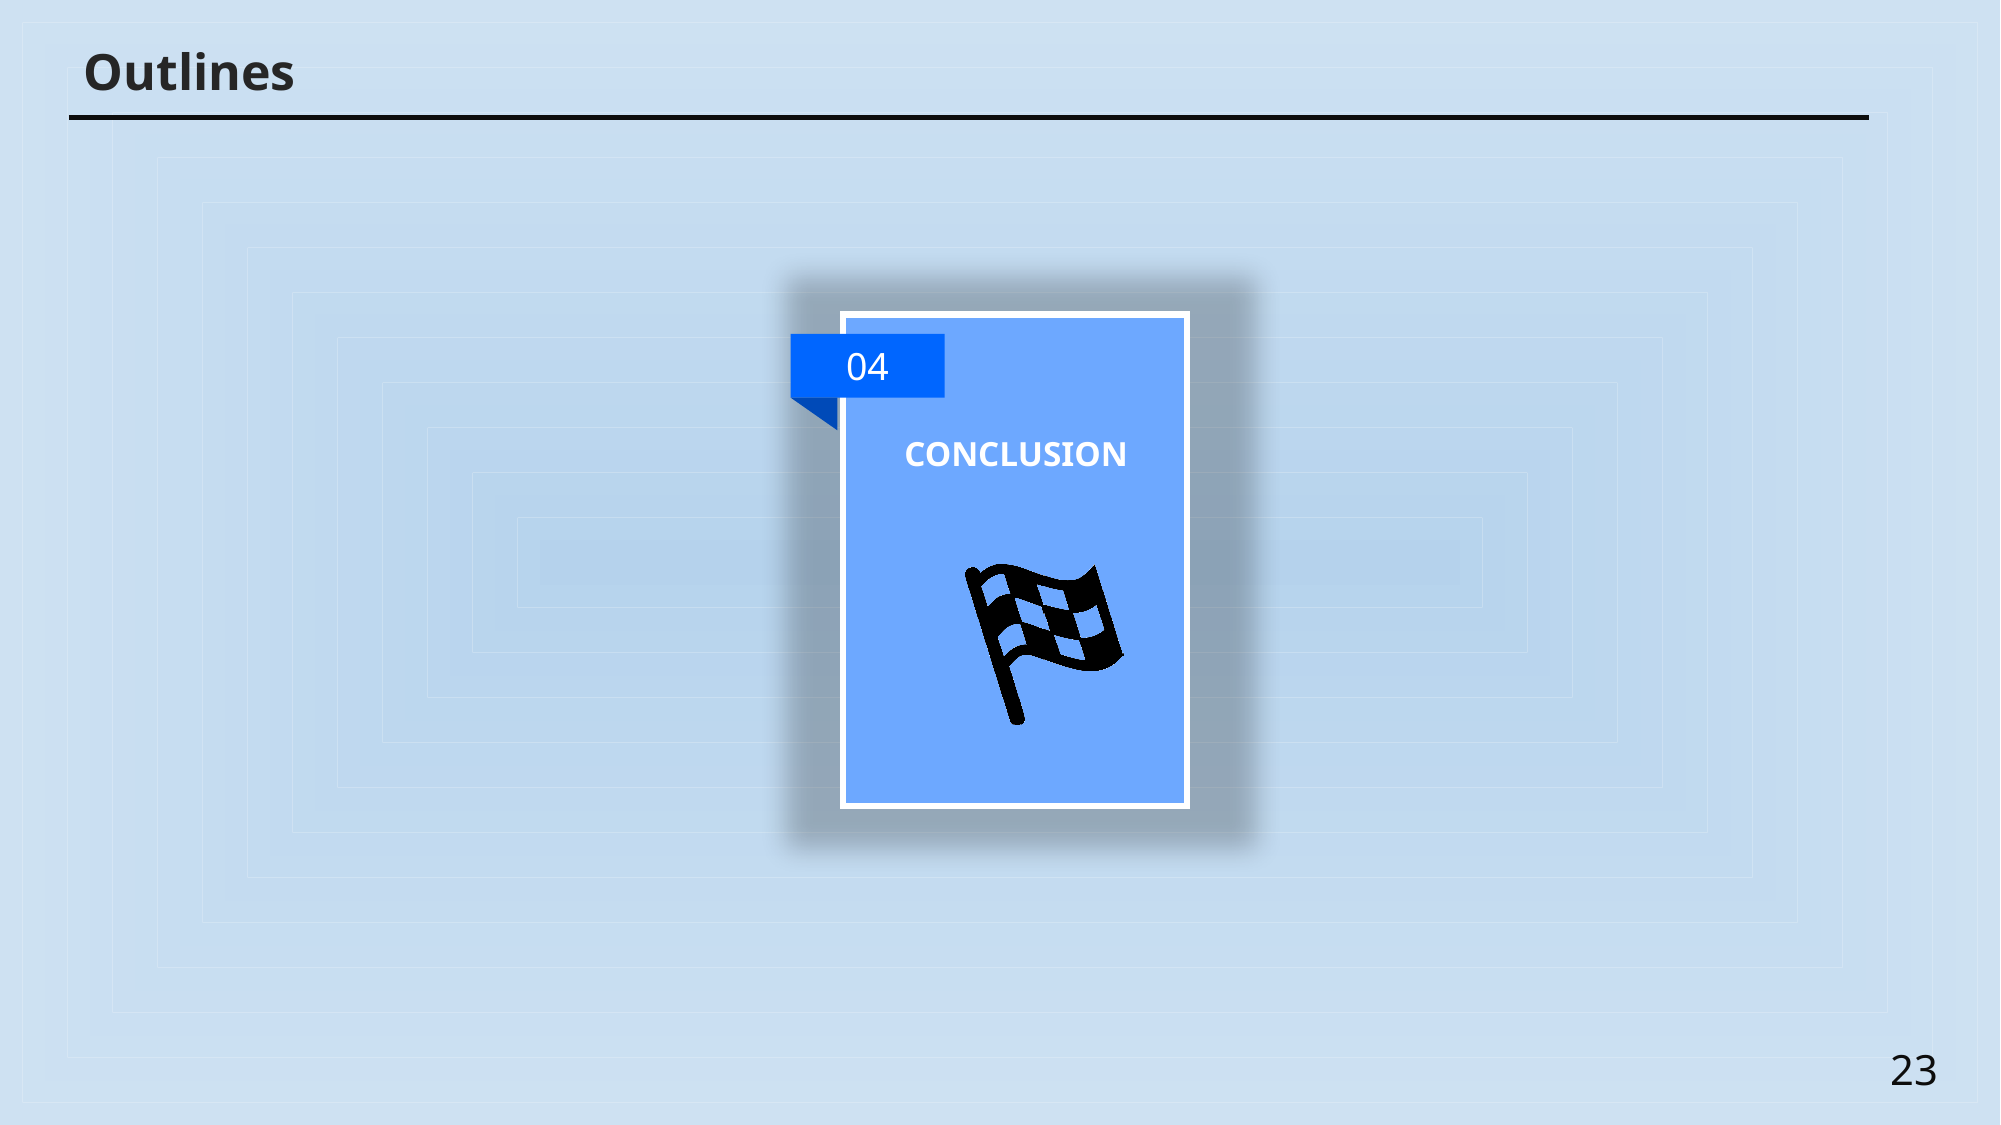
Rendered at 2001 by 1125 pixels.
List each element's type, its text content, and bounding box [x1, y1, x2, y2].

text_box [757, 248, 1285, 877]
title Outlines [68, 43, 994, 104]
slide_number 23 [1503, 1042, 1954, 1103]
